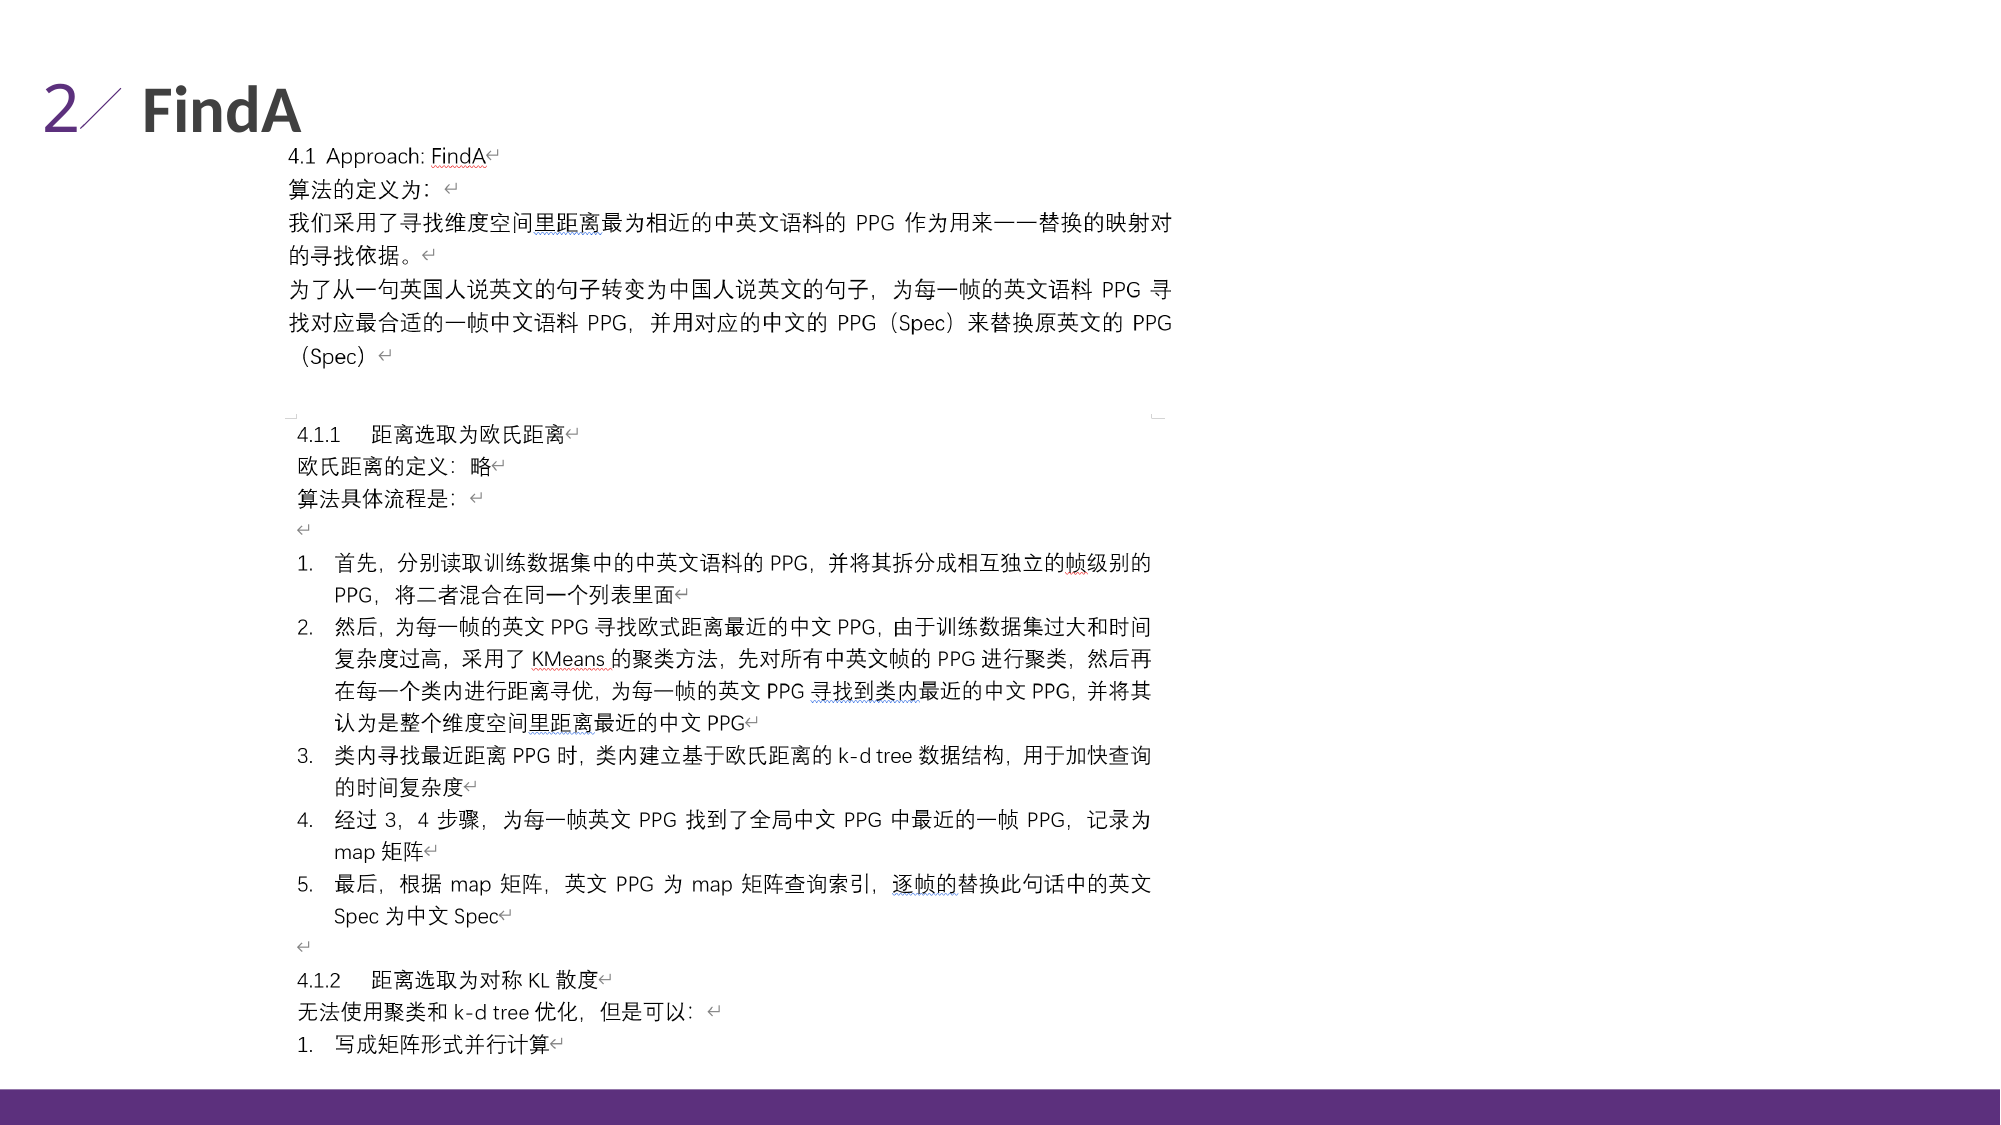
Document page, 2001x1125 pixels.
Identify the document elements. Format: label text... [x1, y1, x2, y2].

picture [254, 133, 1226, 382]
text_box [0, 1088, 2000, 1125]
text_box FindA [127, 58, 317, 154]
text_box 2 [27, 58, 96, 154]
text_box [80, 88, 121, 129]
picture [285, 414, 1165, 1063]
